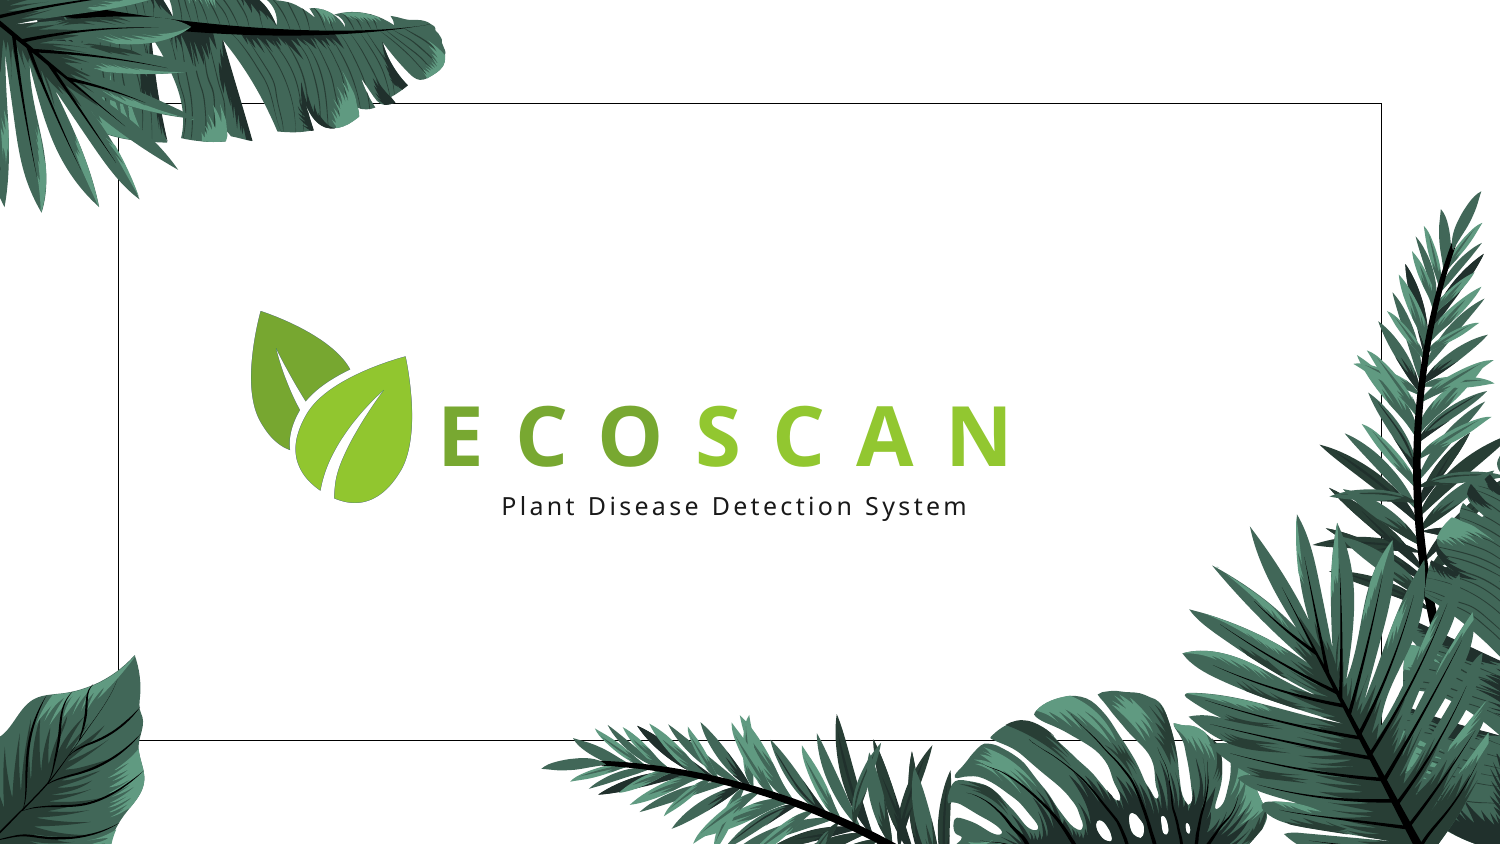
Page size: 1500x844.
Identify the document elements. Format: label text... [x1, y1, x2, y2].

title ECOSCAN [423, 367, 1122, 436]
text_box Plant Disease Detection System [240, 436, 1229, 521]
text_box [240, 311, 423, 508]
